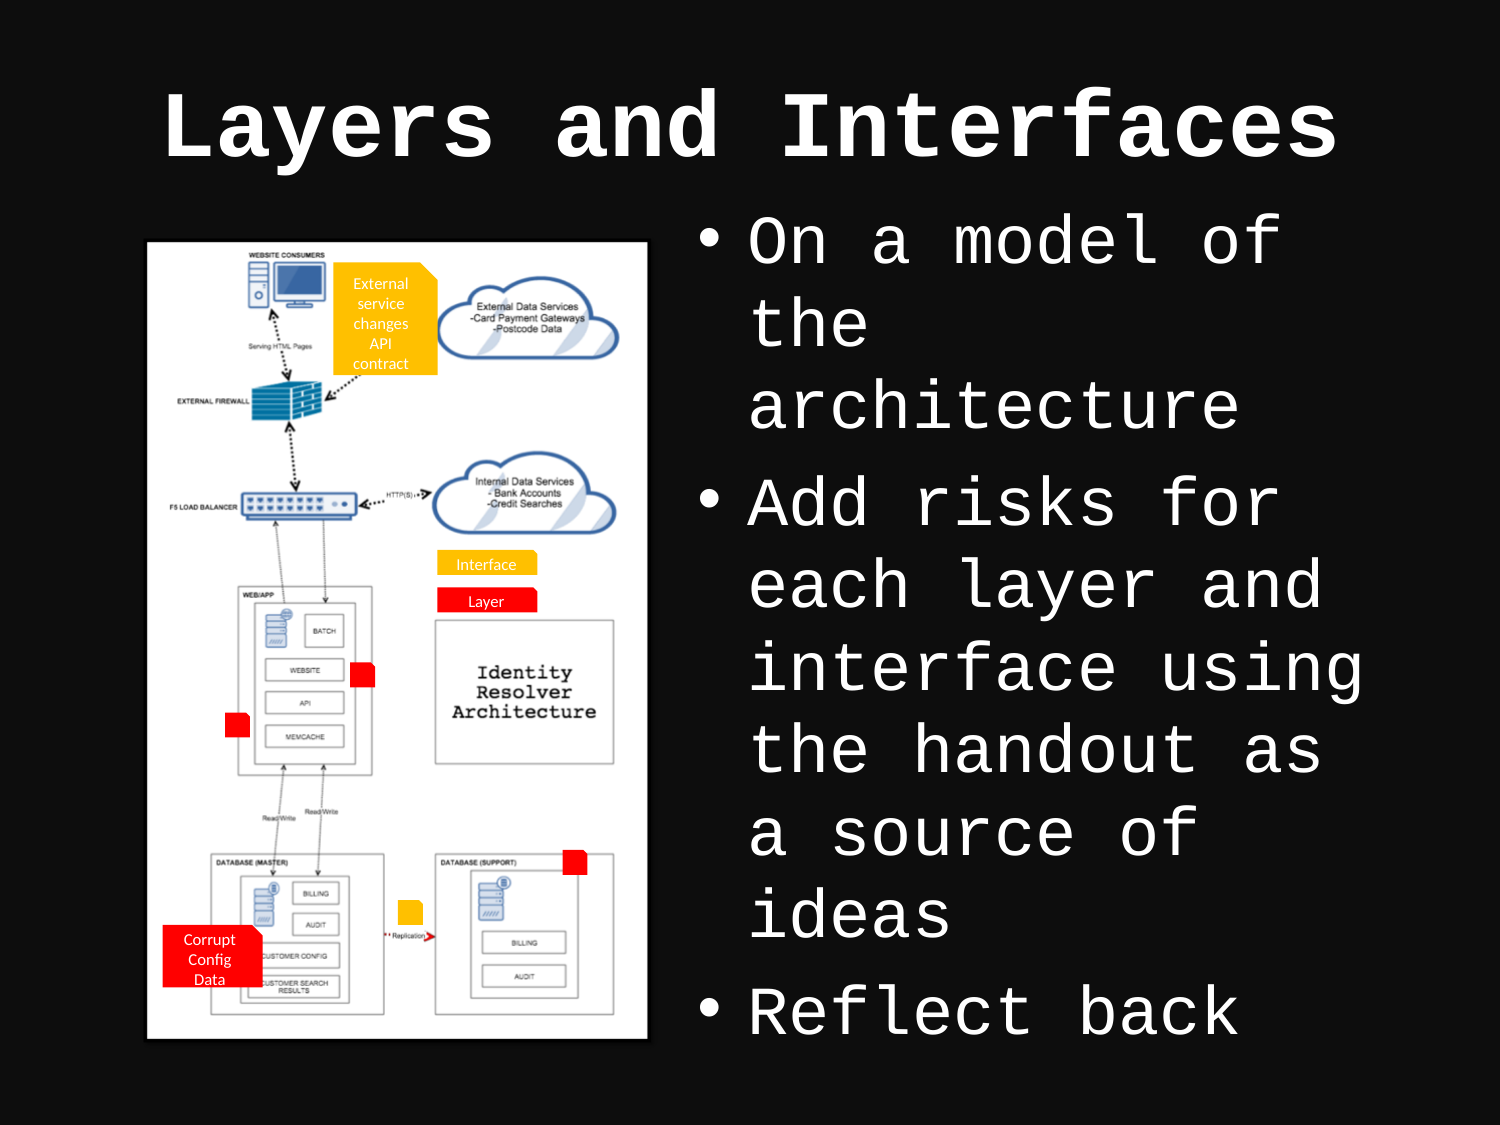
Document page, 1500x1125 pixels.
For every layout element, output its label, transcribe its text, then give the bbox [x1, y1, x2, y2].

title Layers and Interfaces [50, 50, 1450, 188]
text_box On a model of the architecture Add risks for each layer and interface using the handout as a source of ideas Reflect back [682, 187, 1383, 1075]
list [142, 237, 658, 1051]
